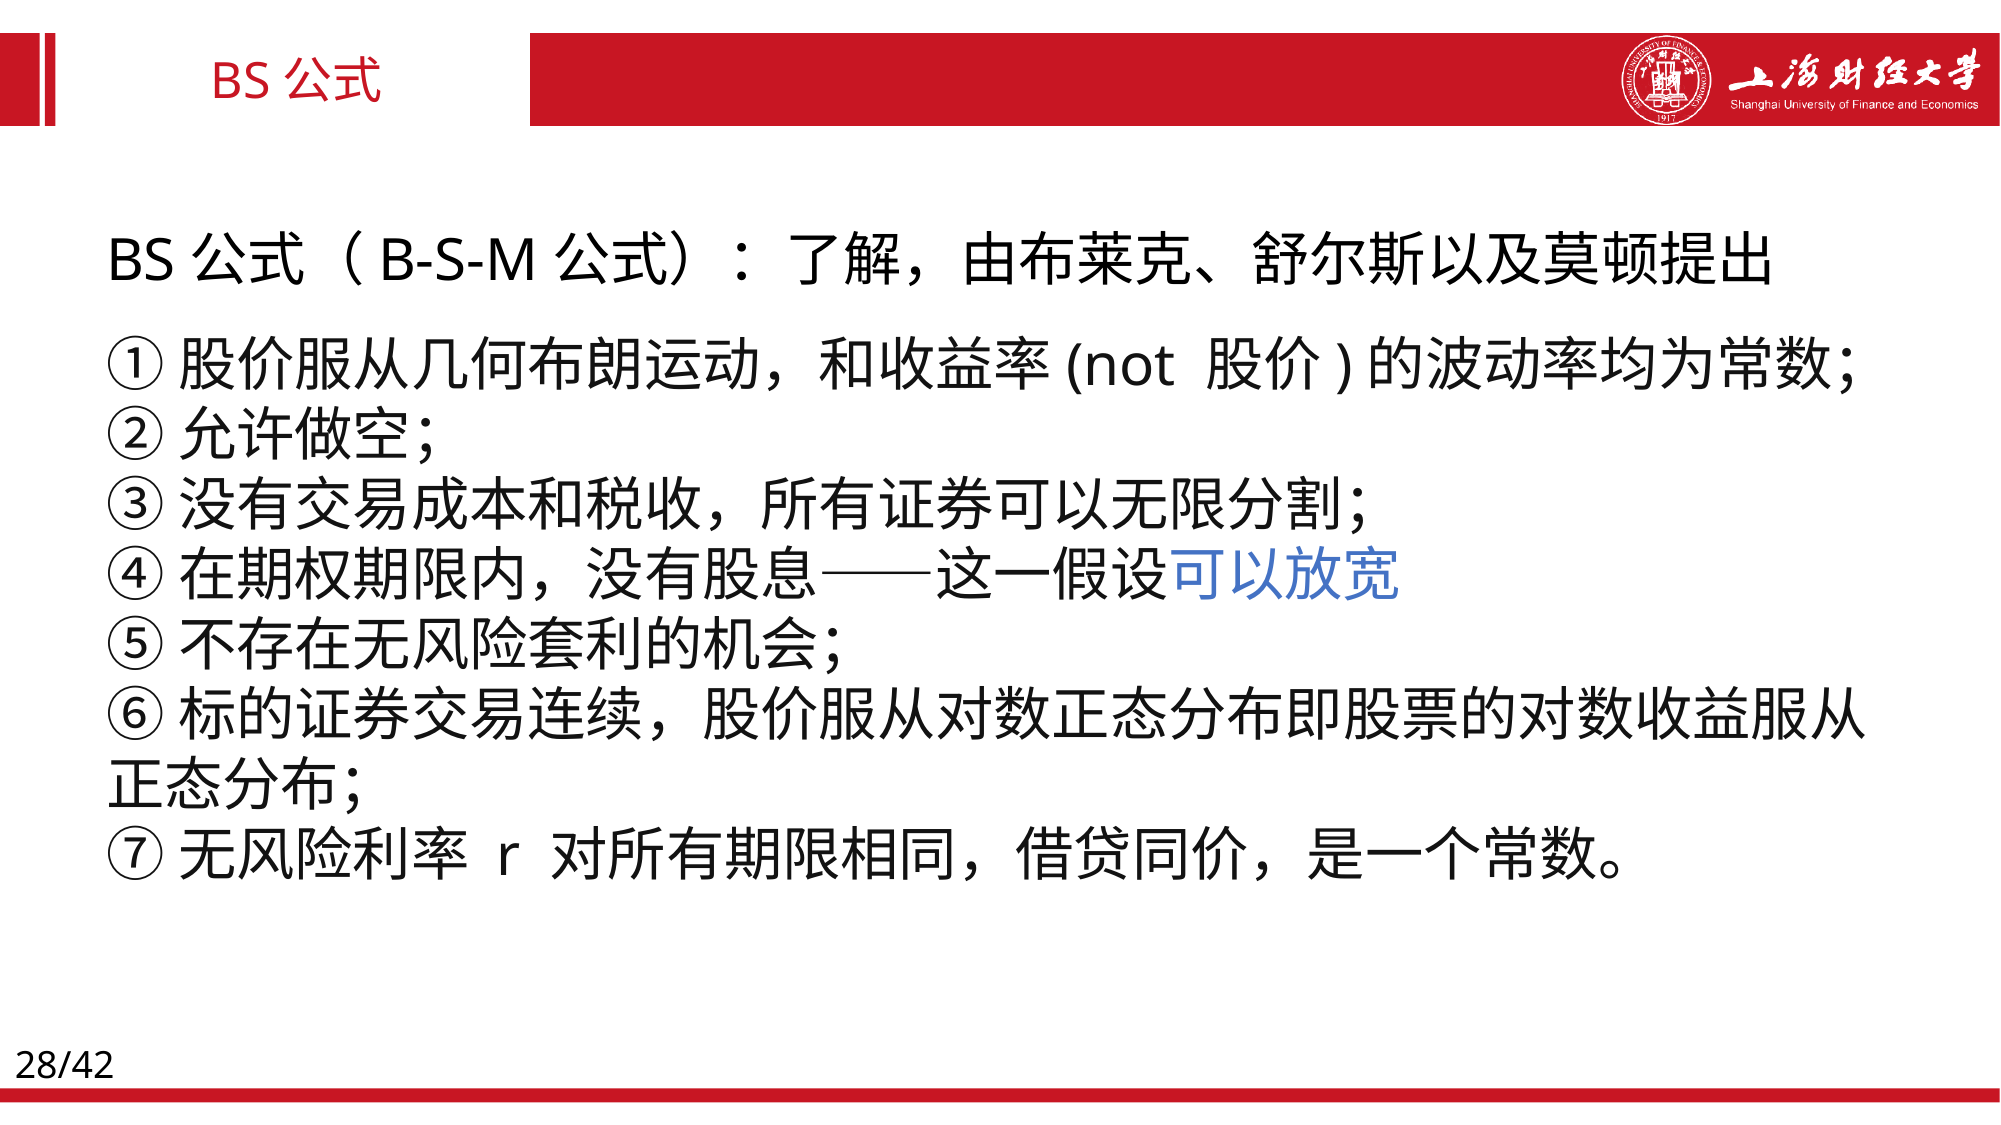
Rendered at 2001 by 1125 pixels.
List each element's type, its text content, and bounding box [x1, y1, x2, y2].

text_box BS公式 [196, 41, 398, 116]
picture [1595, 0, 2000, 172]
